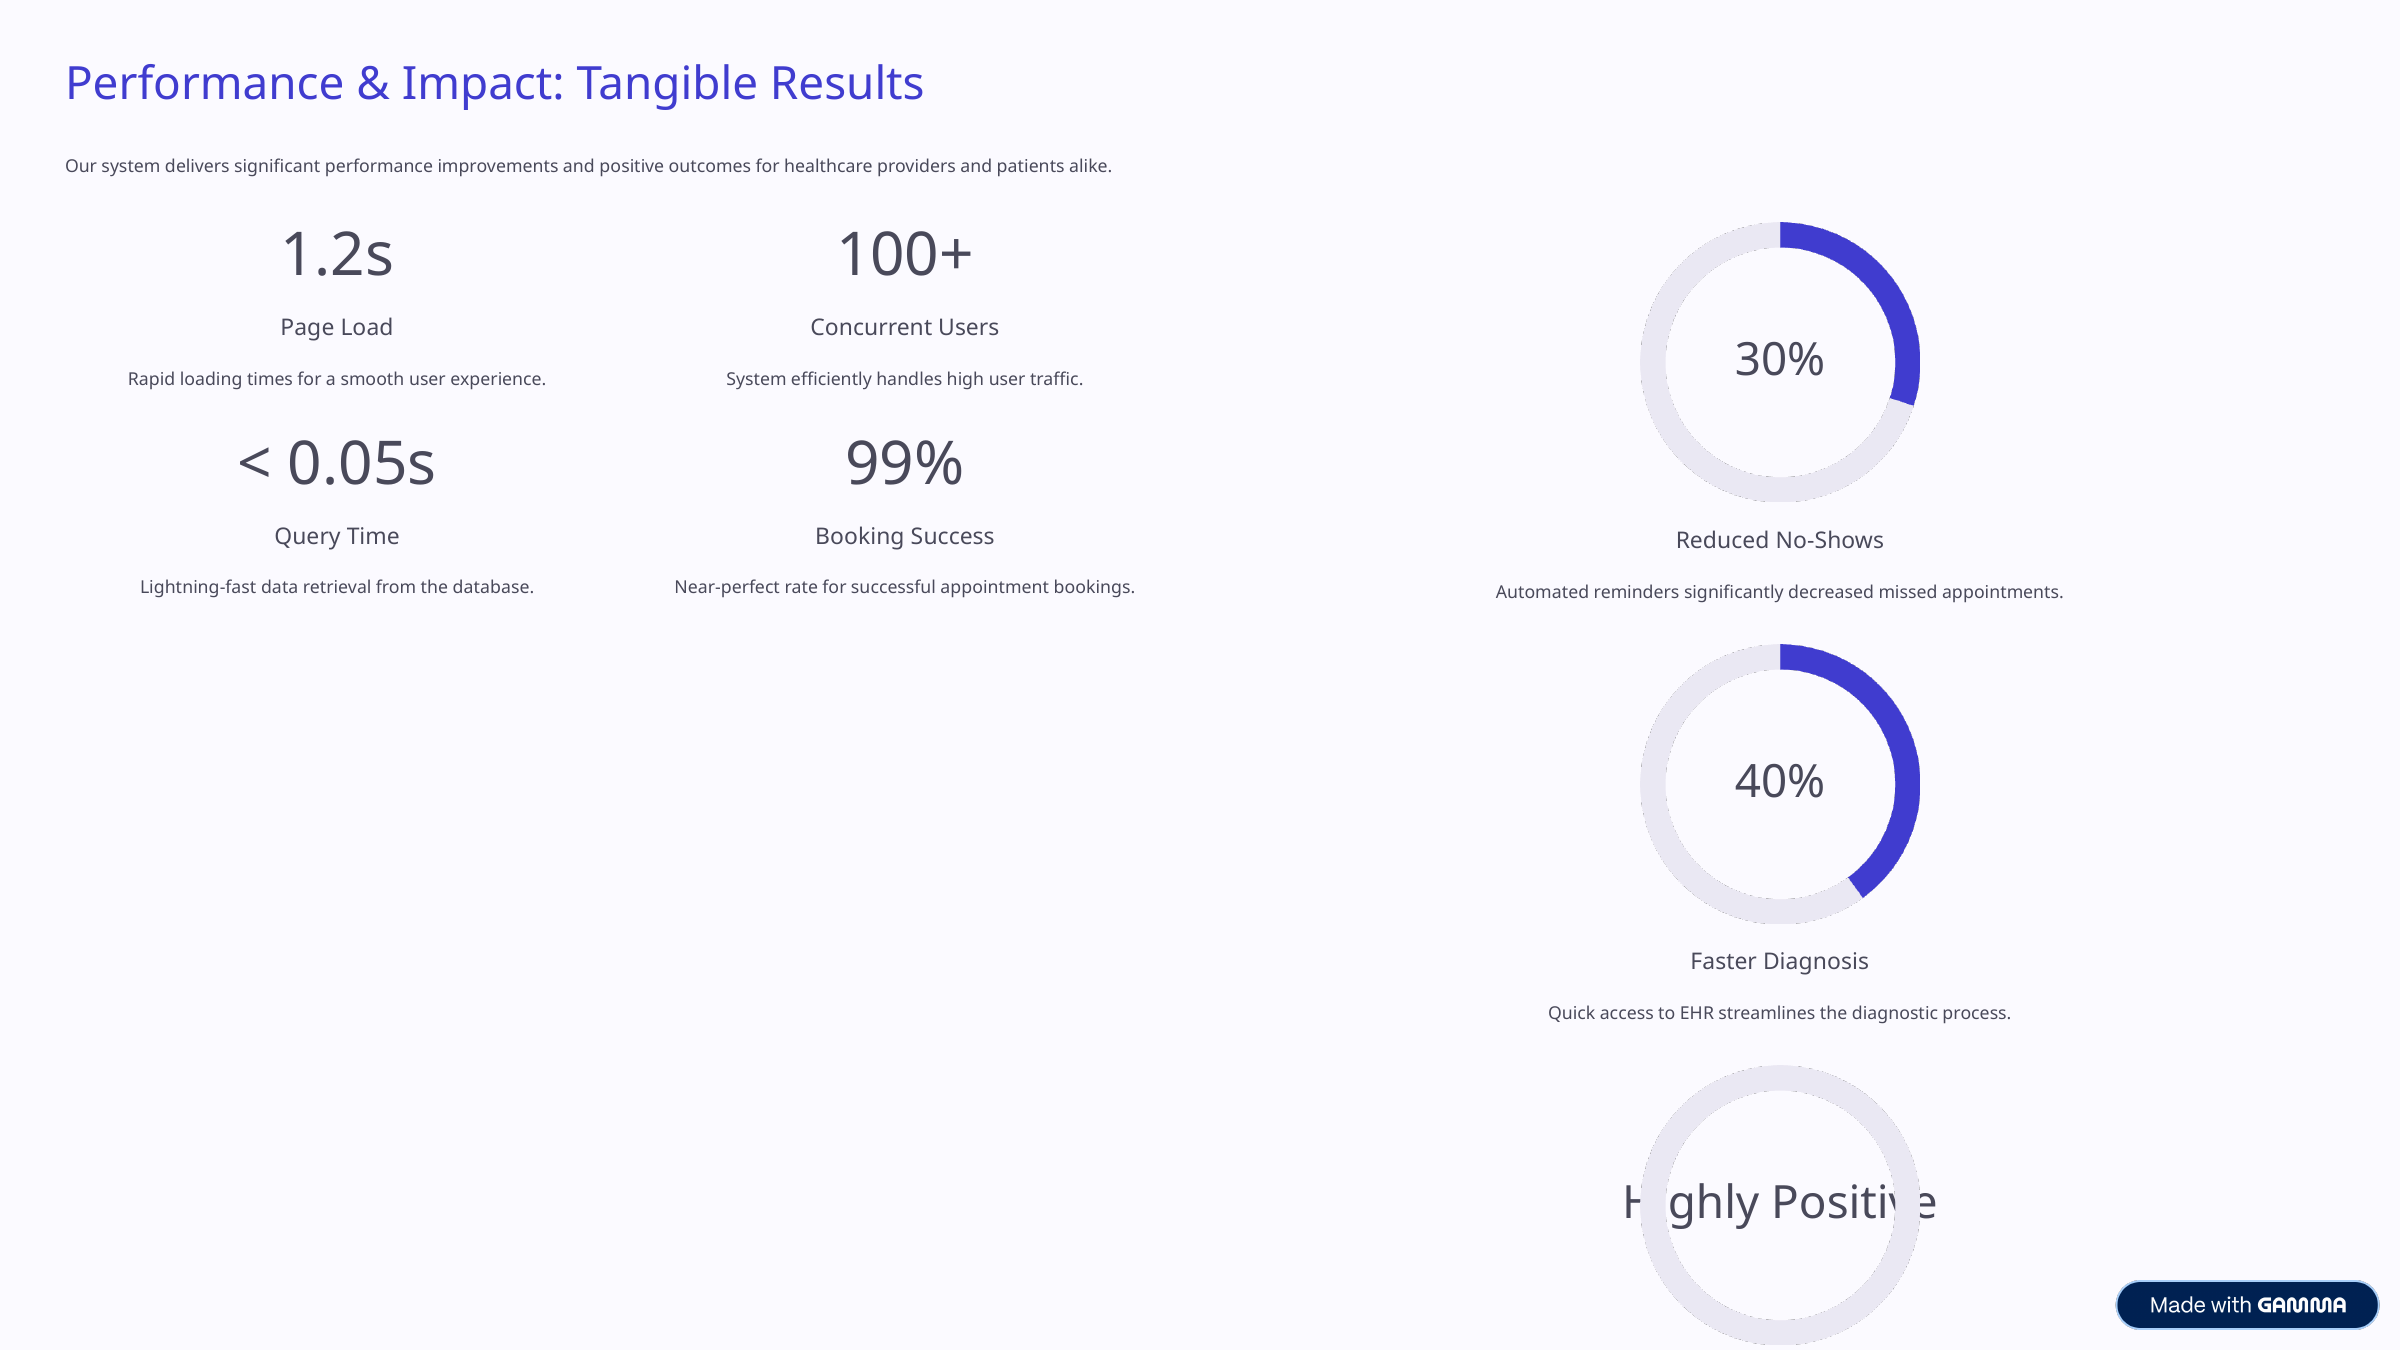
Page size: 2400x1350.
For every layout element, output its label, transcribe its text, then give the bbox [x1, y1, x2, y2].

text_box Reduced No-Shows [1663, 524, 1897, 554]
text_box 100+ [632, 227, 1178, 289]
text_box Near-perfect rate for successful appointment bookings. [632, 568, 1178, 598]
text_box System efficiently handles high user traffic. [632, 359, 1178, 390]
text_box Automated reminders significantly decreased missed appointments. [1223, 572, 2337, 603]
text_box 99% [632, 435, 1178, 498]
picture [2106, 1271, 2389, 1339]
picture [1640, 1065, 1920, 1345]
text_box Faster Diagnosis [1663, 946, 1897, 976]
text_box Query Time [220, 520, 454, 550]
text_box Performance & Impact: Tangible Results [65, 51, 1025, 110]
text_box Lightning-fast data retrieval from the database. [65, 568, 610, 598]
text_box Concurrent Users [788, 311, 1022, 341]
text_box 1.2s [65, 227, 610, 289]
text_box < 0.05s [65, 435, 610, 498]
picture [1640, 644, 1920, 924]
text_box Booking Success [788, 520, 1022, 550]
text_box Our system delivers significant performance improvements and positive outcomes for healthcare providers and patients alike. [65, 146, 2335, 177]
text_box Rapid loading times for a smooth user experience. [65, 359, 610, 390]
text_box Quick access to EHR streamlines the diagnostic process. [1223, 994, 2337, 1024]
picture [1640, 222, 1920, 502]
text_box Page Load [220, 311, 454, 341]
